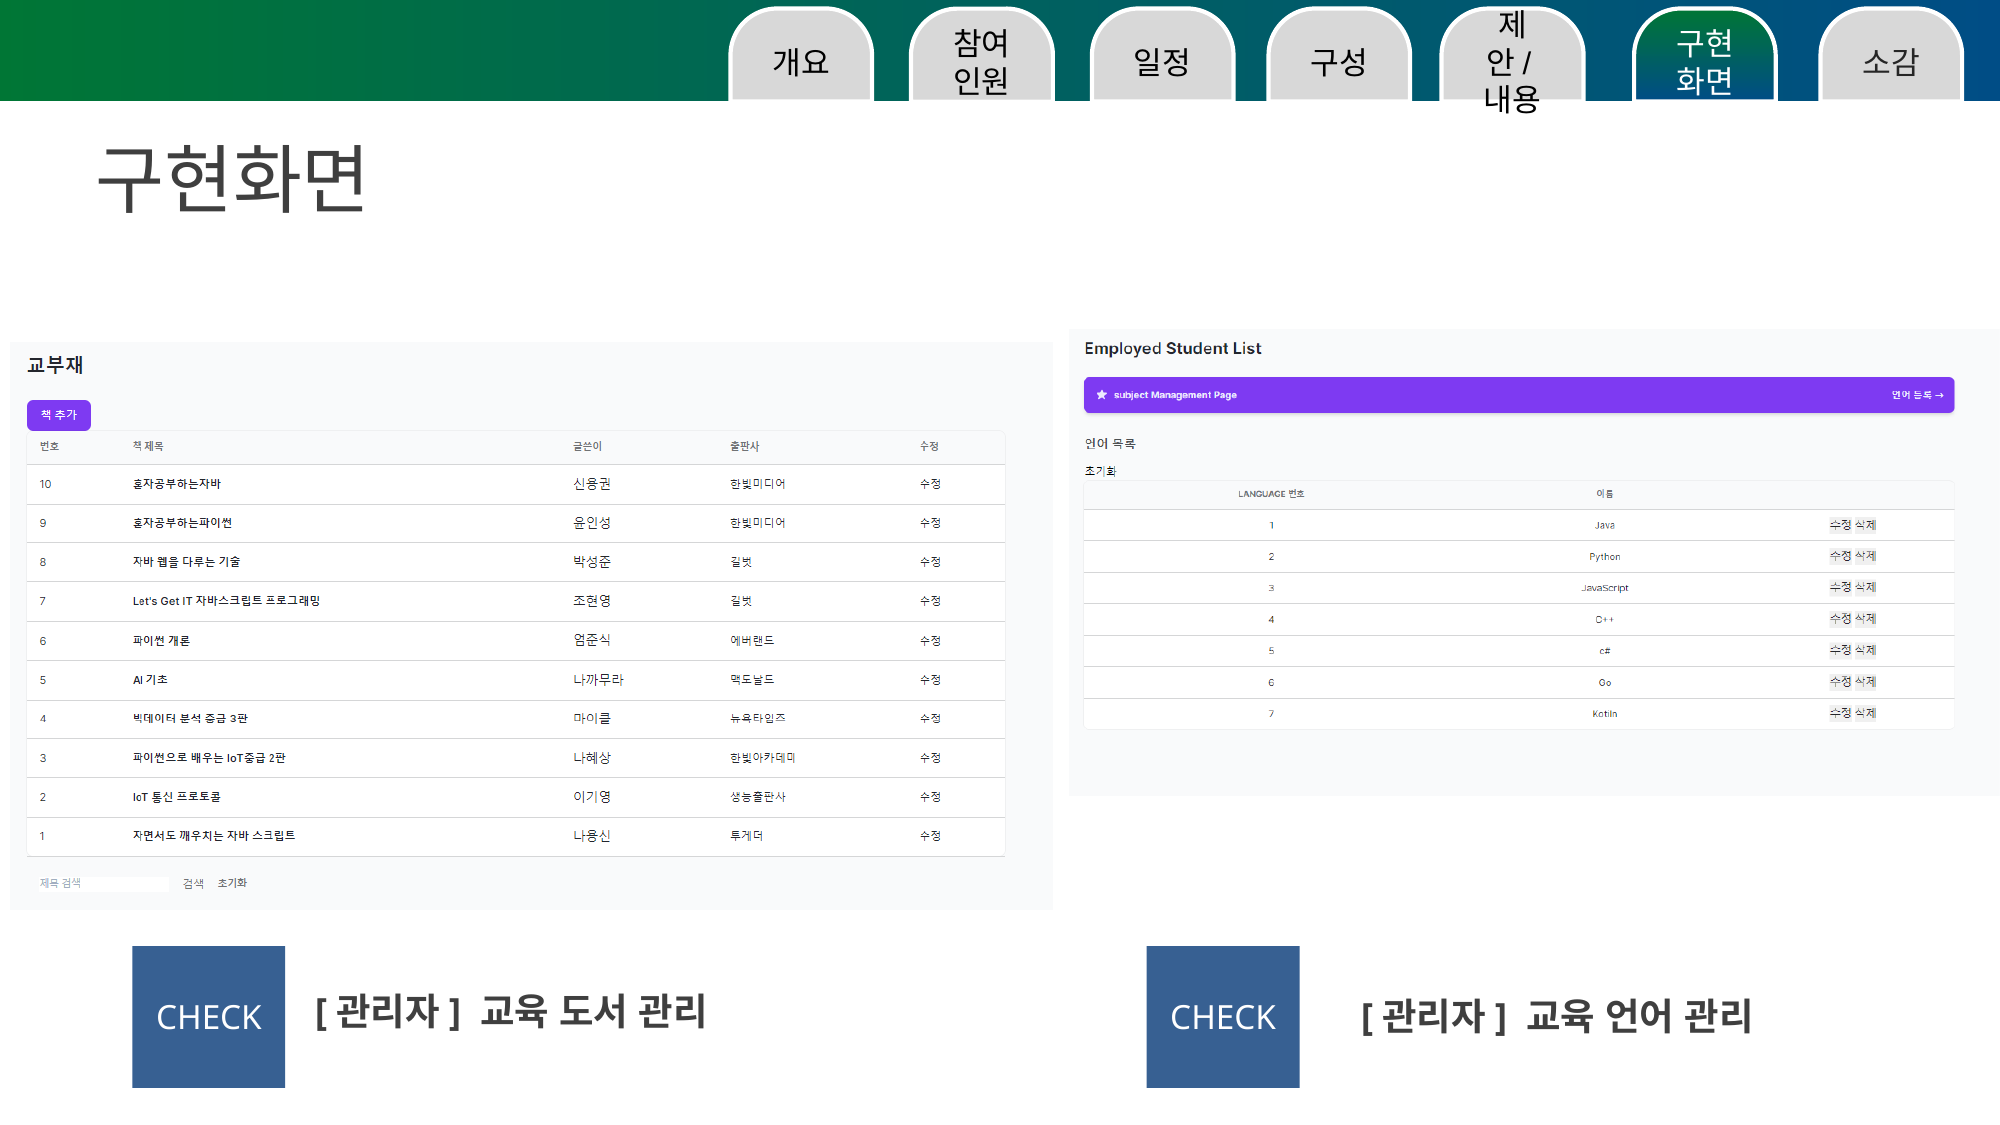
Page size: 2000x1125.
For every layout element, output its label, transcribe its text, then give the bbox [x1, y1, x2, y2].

picture [1069, 328, 2000, 796]
text_box 구현화면 [80, 125, 427, 232]
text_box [1146, 945, 2000, 1089]
picture [9, 342, 1054, 910]
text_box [132, 945, 1054, 1089]
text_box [0, 0, 2000, 102]
